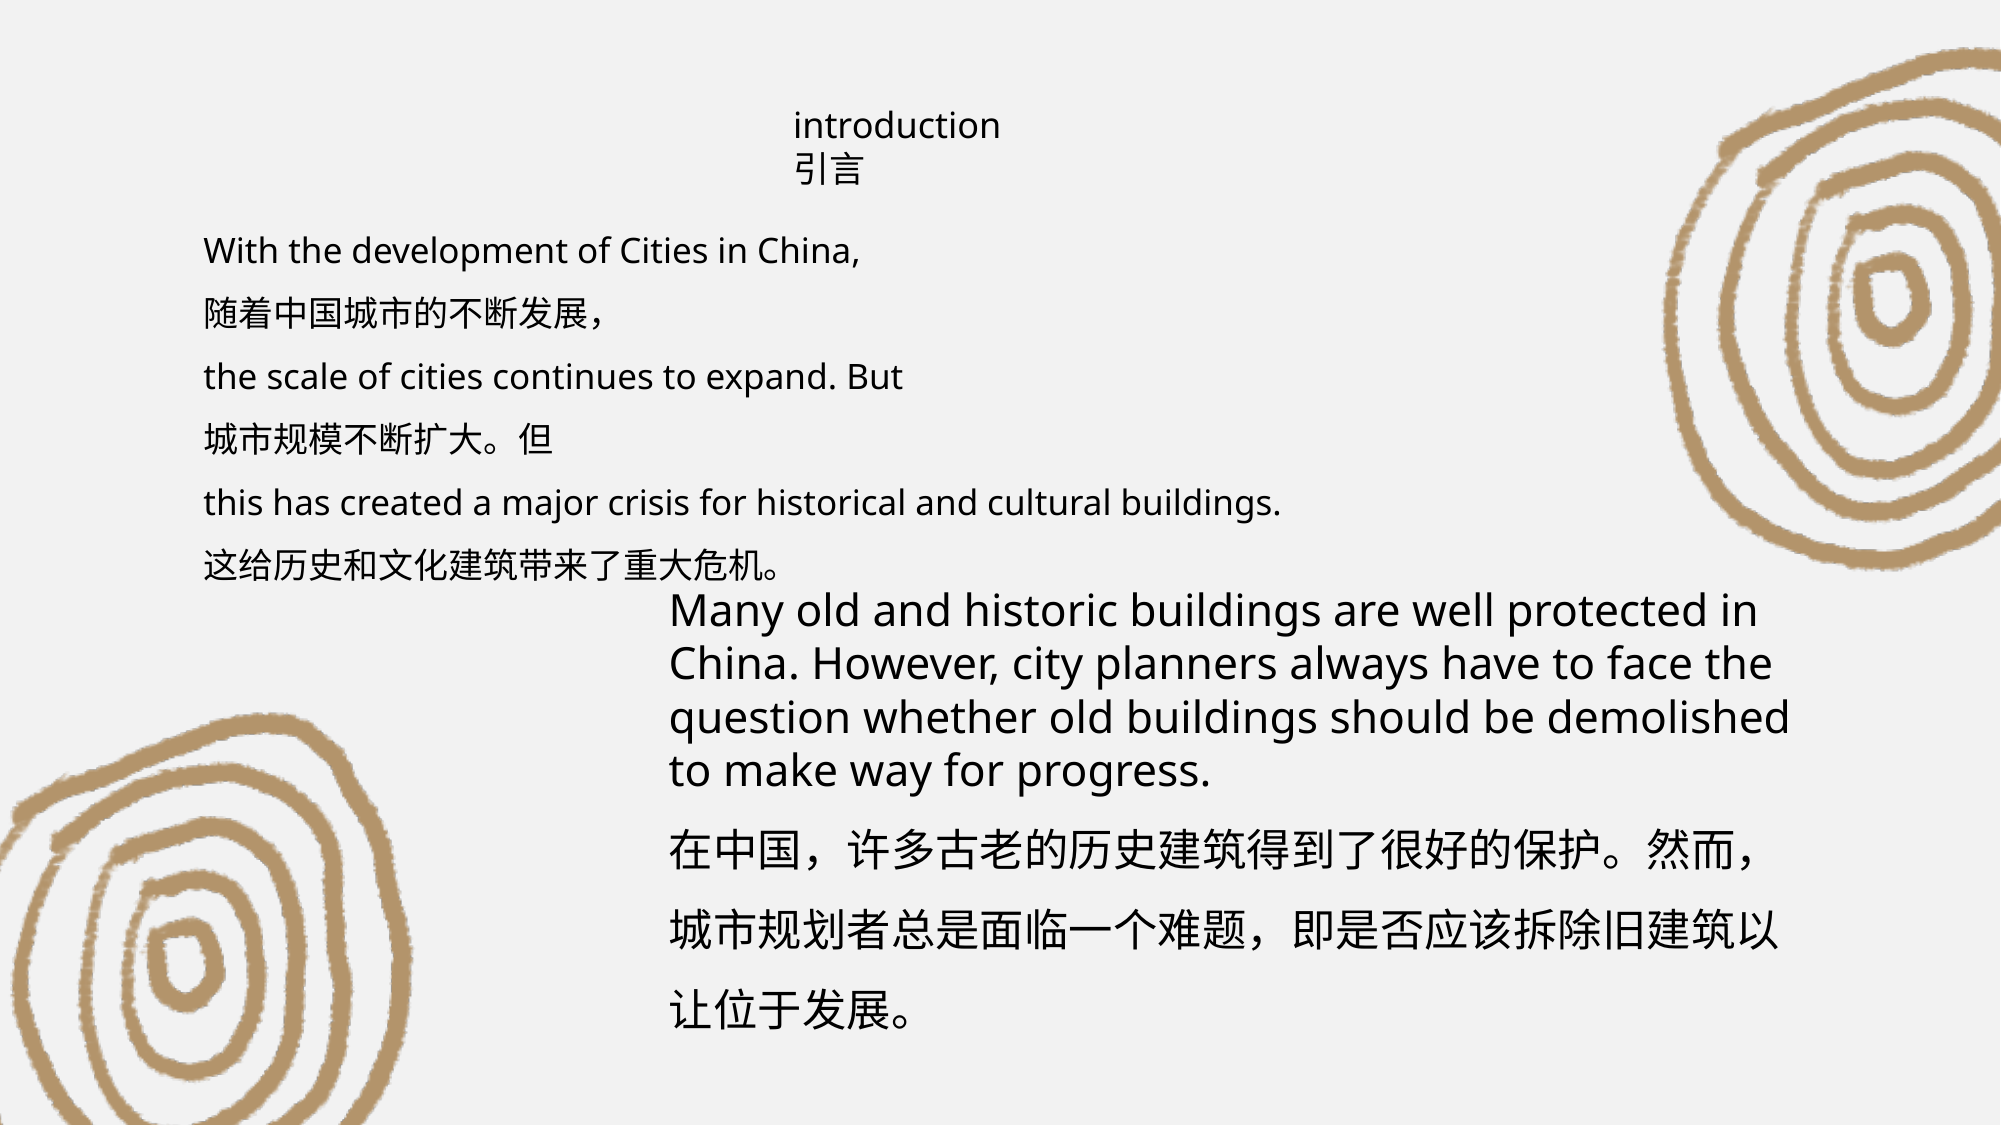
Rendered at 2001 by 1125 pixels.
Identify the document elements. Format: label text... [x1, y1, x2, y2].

text_box introduction 引言 [786, 98, 1222, 195]
picture [1651, 35, 2001, 578]
text_box With the development of Cities in China, 随着中国城市的不断发展， the scale of cities continues to expand. But 城市规模不断扩大。但 this has created a major crisis for historical and cultural buildings. 这给历史和文化建筑带来了重大危机。 [197, 224, 1338, 596]
picture [0, 700, 422, 1125]
text_box Many old and historic buildings are well protected in China. However, city planners always have to face the question whether old buildings should be demolished to make way for progress. 在中国，许多古老的历史建筑得到了很好的保护。然而，城市规划者总是面临一个难题，即是否应该拆除旧建筑以让位于发展。 [662, 577, 1803, 1040]
